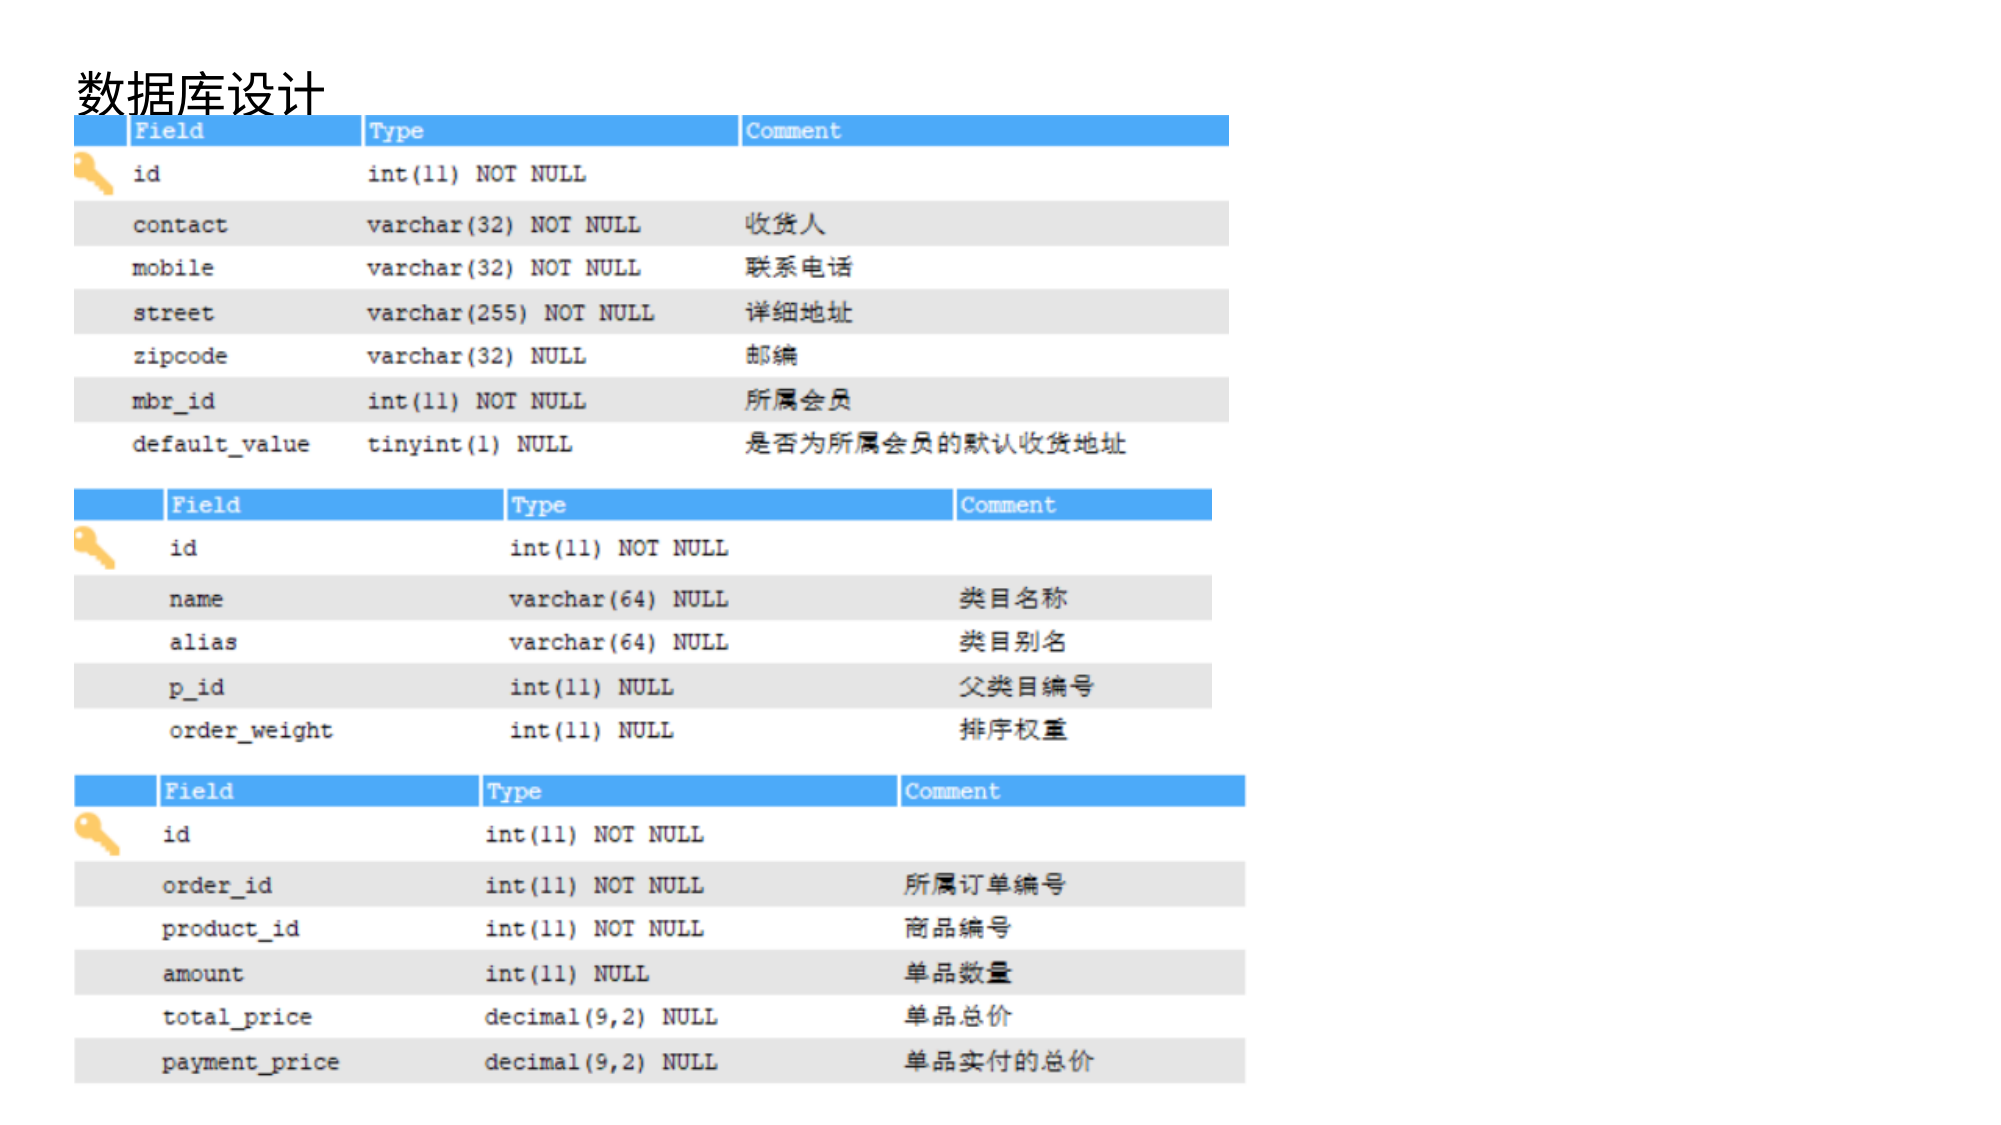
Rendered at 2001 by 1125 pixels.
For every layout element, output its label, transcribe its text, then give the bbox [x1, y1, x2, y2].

picture [74, 115, 1267, 1107]
text_box 数据库设计 [31, 55, 342, 131]
